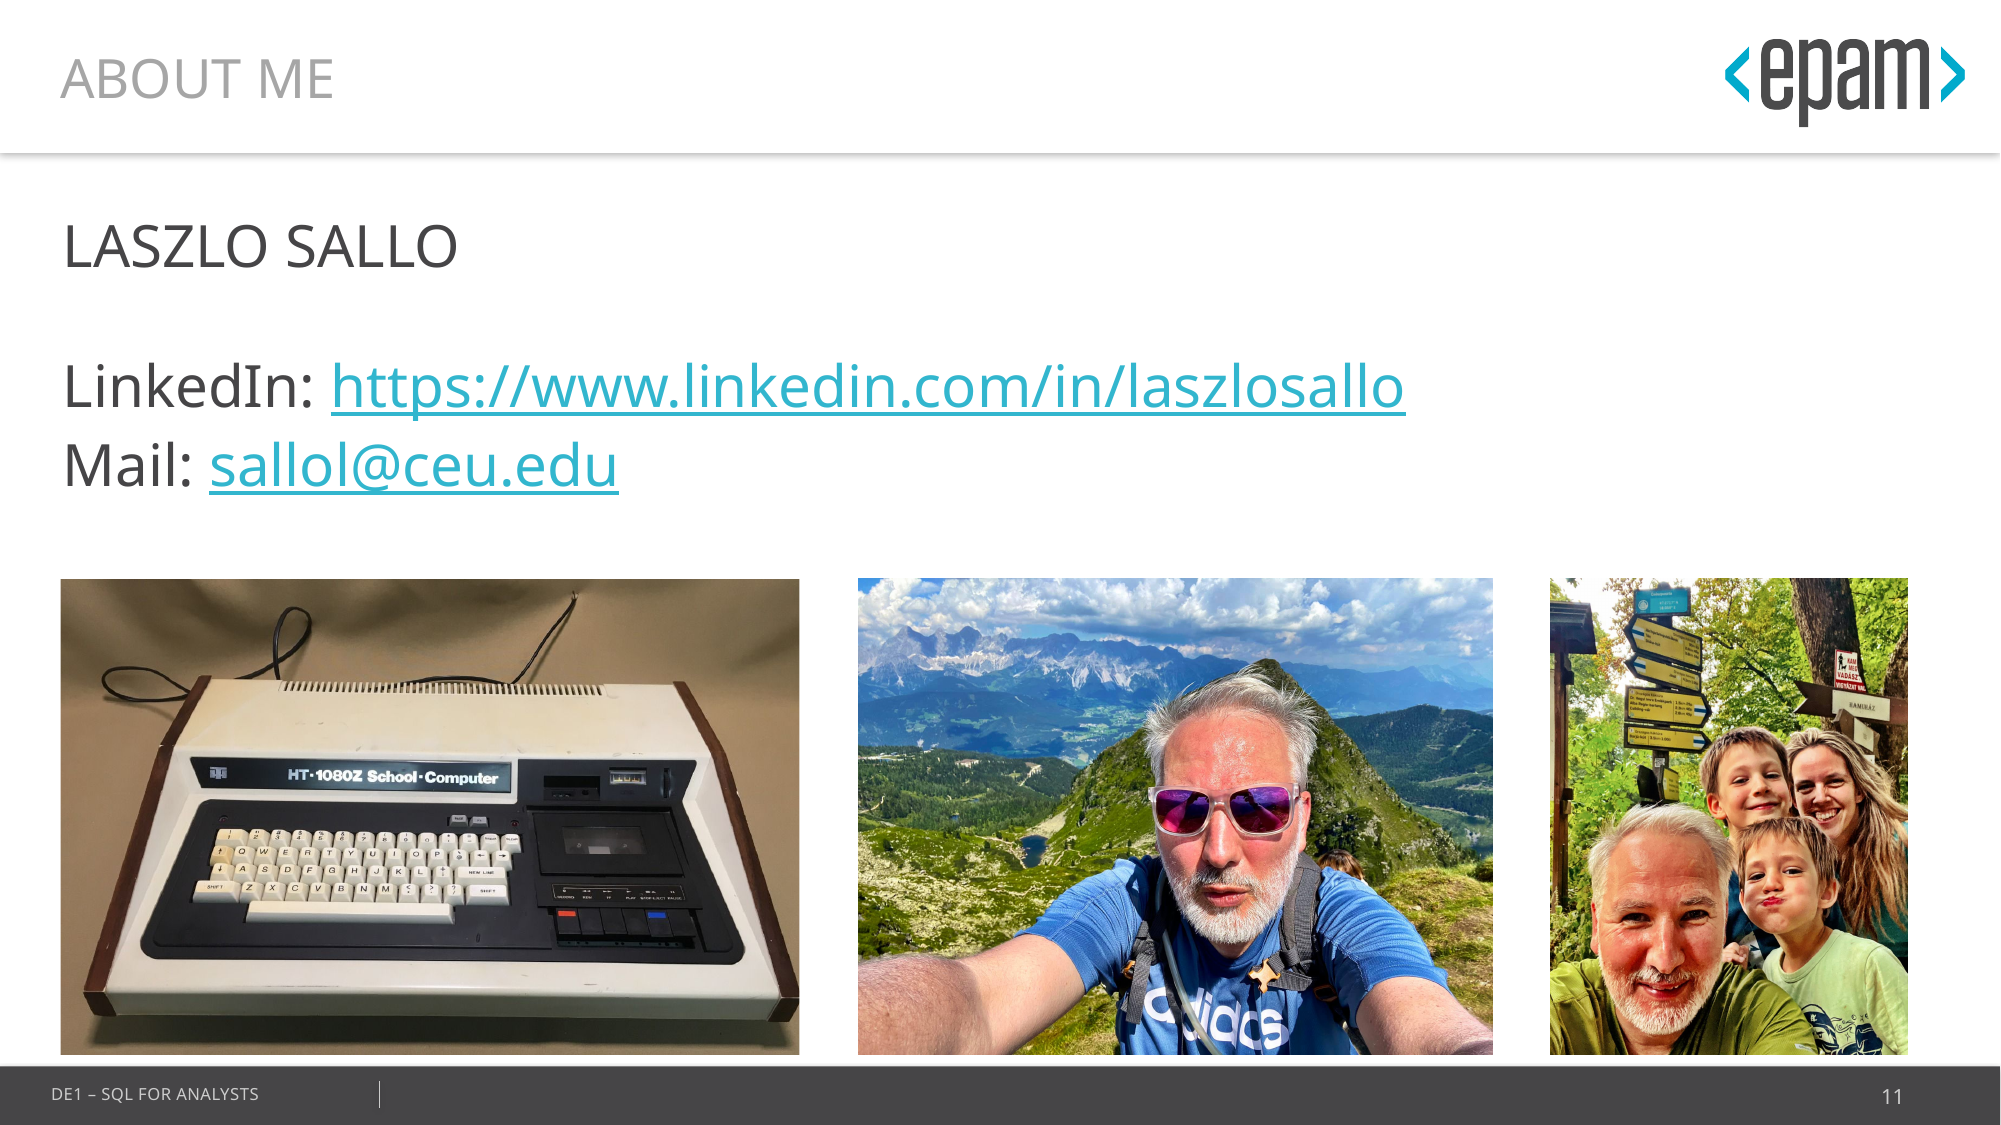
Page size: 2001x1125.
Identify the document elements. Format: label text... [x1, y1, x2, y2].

picture [1550, 578, 1908, 1055]
picture [857, 578, 1493, 1055]
picture [60, 578, 800, 1055]
picture [1715, 37, 1975, 129]
list LASZLO SALLO LinkedIn: https://www.linkedin.com/in/laszlosallo Mail: sallol@ceu.edu [48, 201, 1994, 985]
list ABOUT ME [0, 0, 2000, 153]
